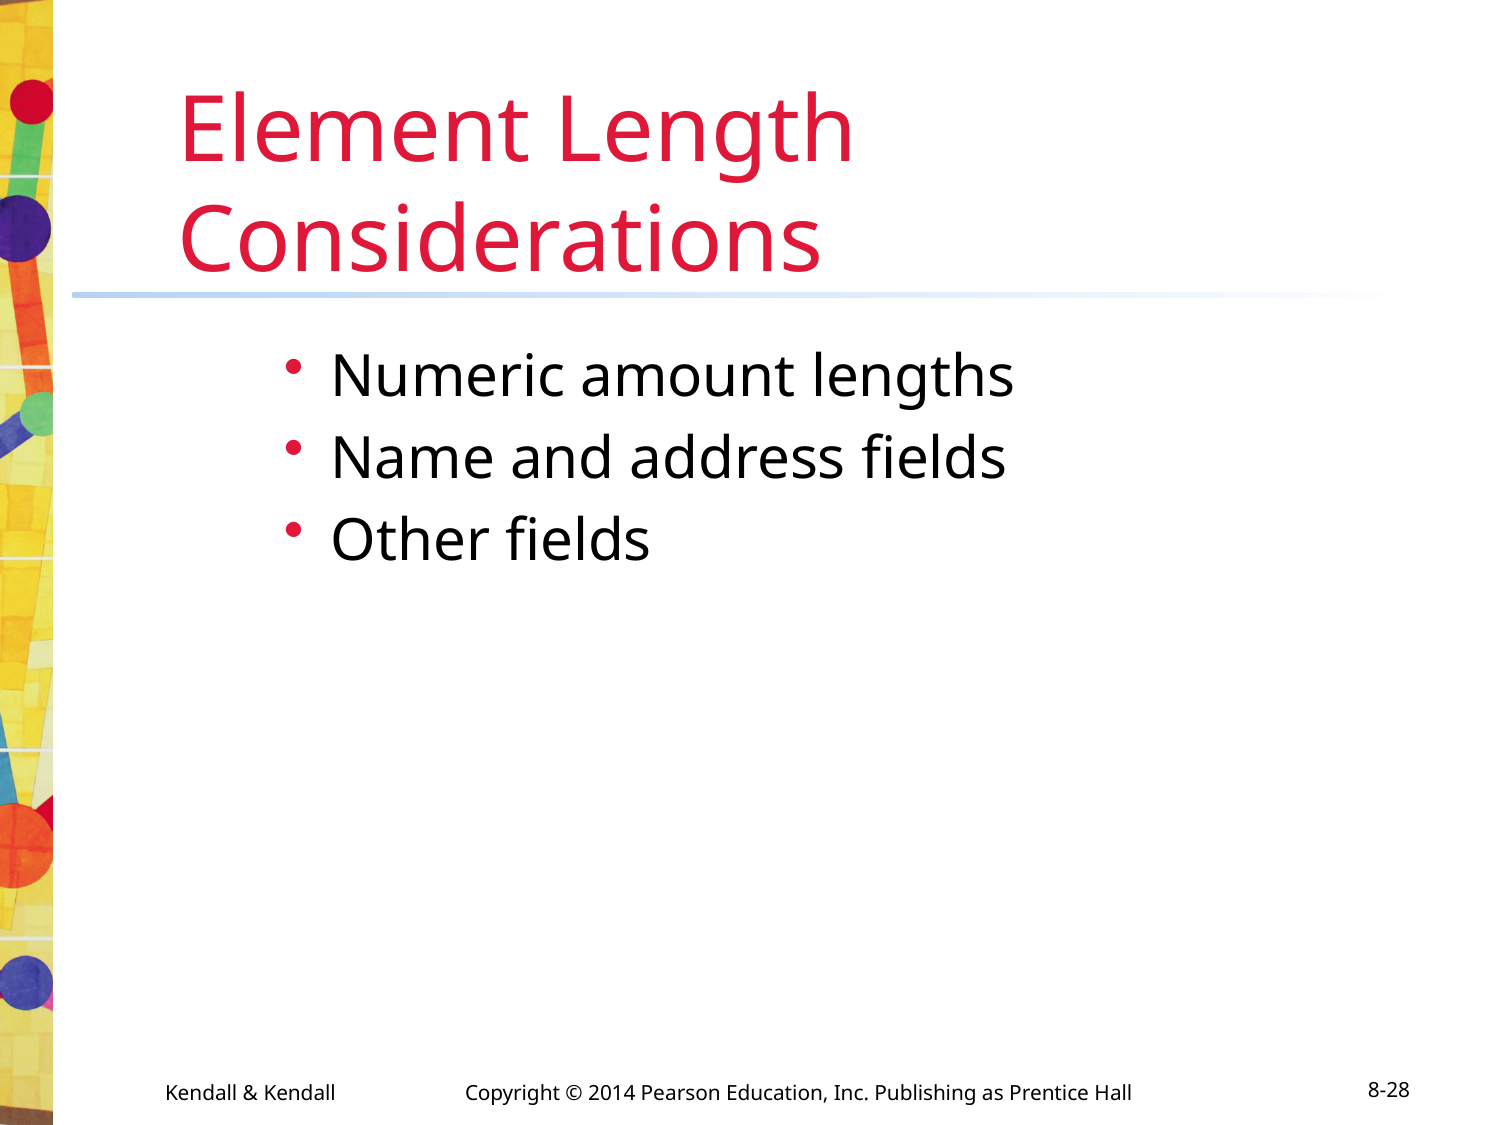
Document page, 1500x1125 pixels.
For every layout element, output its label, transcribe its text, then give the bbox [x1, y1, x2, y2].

title Element Length Considerations [162, 62, 1455, 251]
picture [0, 0, 53, 1125]
list Numeric amount lengths Name and address fields Other fields [193, 330, 1470, 1007]
slide_number 8-28 [1112, 1037, 1425, 1113]
slide_number Kendall & Kendall Copyright © 2014 Pearson Education, Inc. Publishing as Prentice Hall [150, 1037, 1112, 1113]
